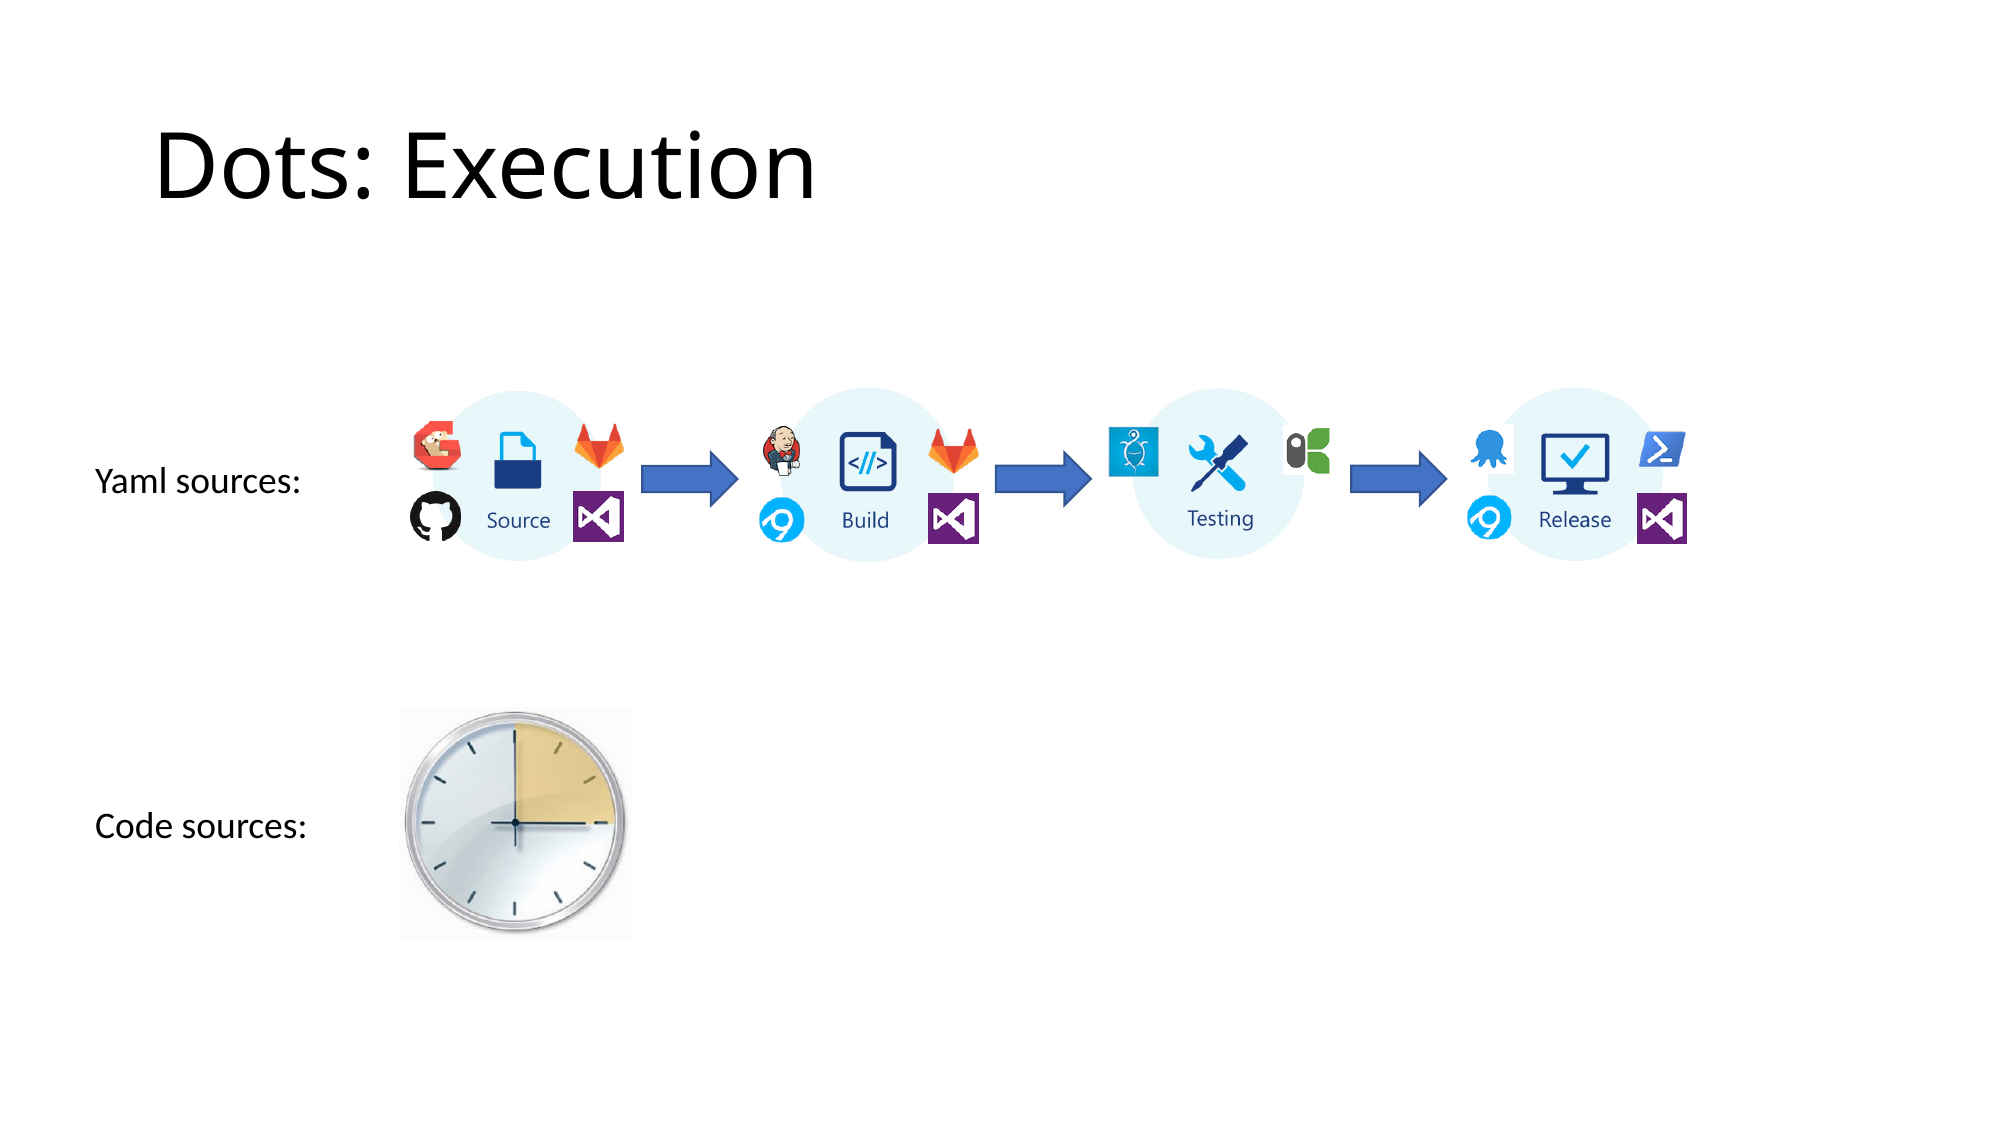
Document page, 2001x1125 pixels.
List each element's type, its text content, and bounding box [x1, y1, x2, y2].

picture [1464, 385, 1687, 564]
title Dots: Execution [137, 59, 1863, 278]
picture [1108, 386, 1333, 564]
text_box Code sources: [80, 793, 324, 853]
text_box [994, 449, 1093, 508]
text_box [641, 450, 739, 508]
text_box [1350, 449, 1448, 508]
text_box Yaml sources: [80, 448, 324, 509]
picture [410, 386, 624, 564]
picture [399, 707, 633, 941]
picture [756, 386, 979, 564]
